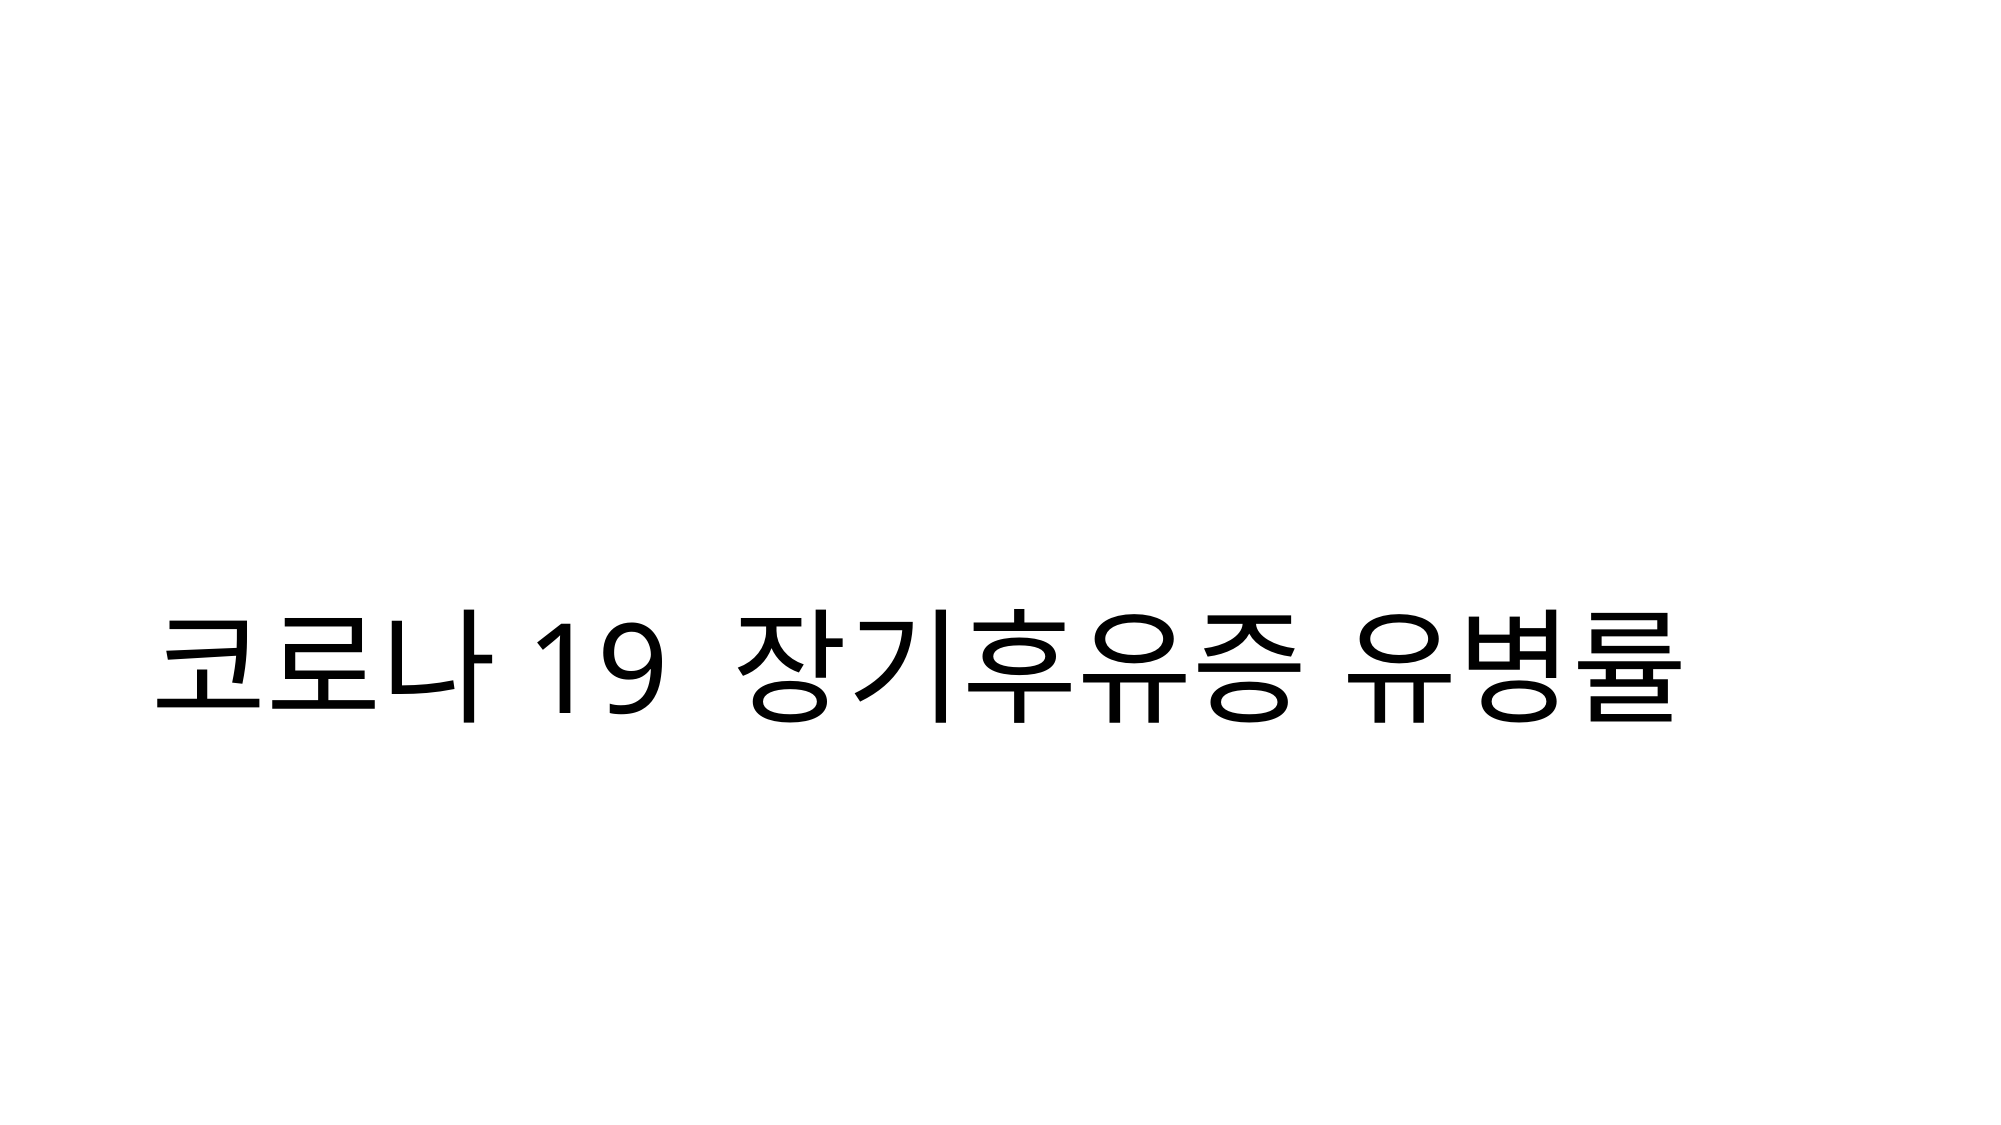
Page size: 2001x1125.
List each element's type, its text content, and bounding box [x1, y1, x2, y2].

title 코로나19 장기후유증 유병률 [136, 280, 1862, 749]
